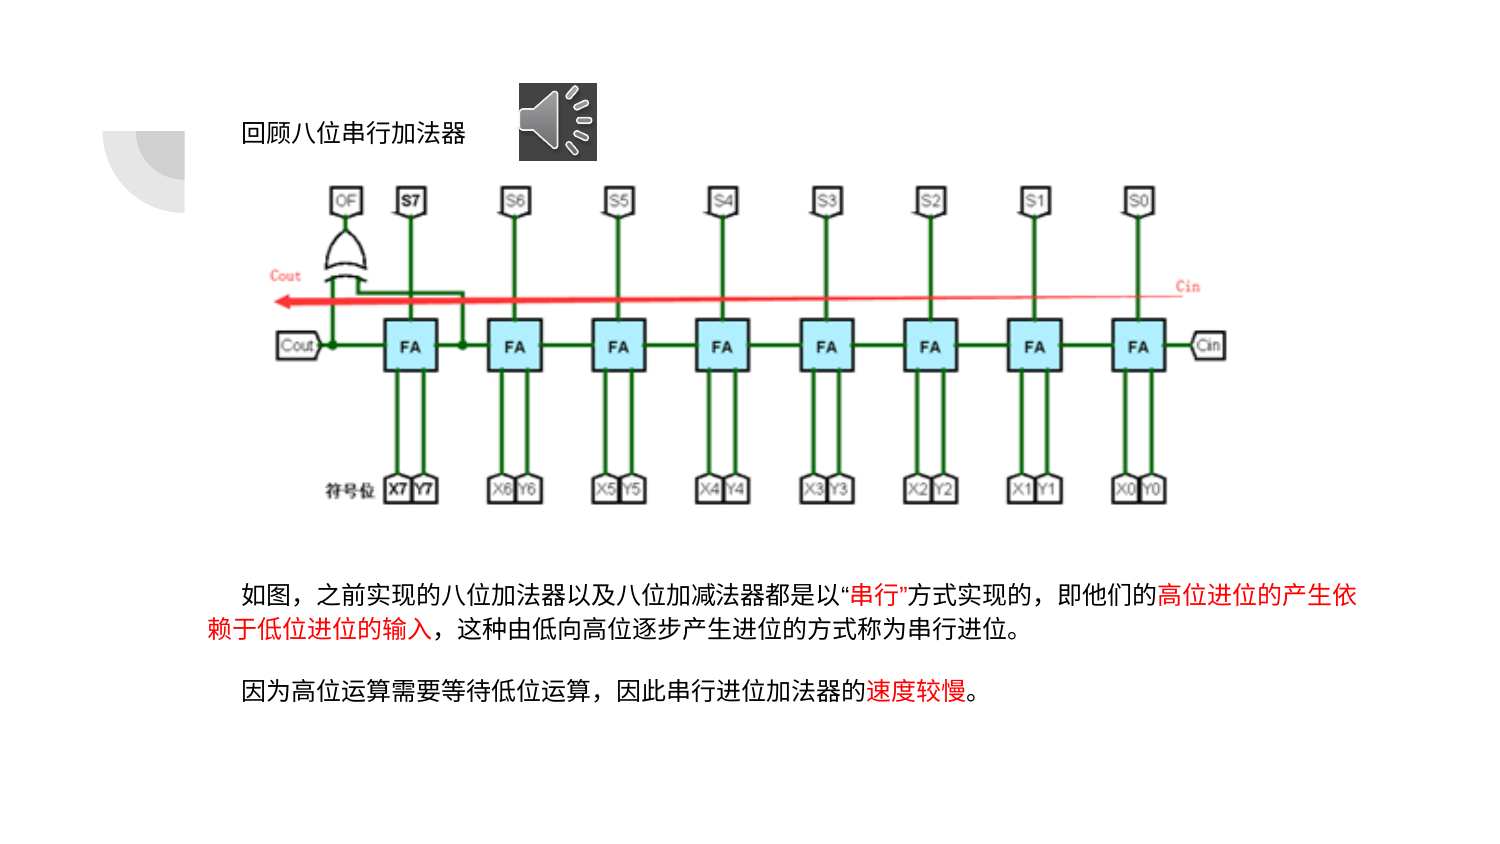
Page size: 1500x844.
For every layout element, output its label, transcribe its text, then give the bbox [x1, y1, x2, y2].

list 回顾八位串行加法器 如图，之前实现的八位加法器以及八位加减法器都是以“串行”方式实现的，即他们的高位进位的产生依赖于低位进位的输入，这种由低向高位逐步产生进位的方式称为串行进位。 因为高位运算需要等待低位运算，因此串行进位加法器的速度较慢。 [192, 98, 1391, 782]
picture [233, 81, 1262, 547]
